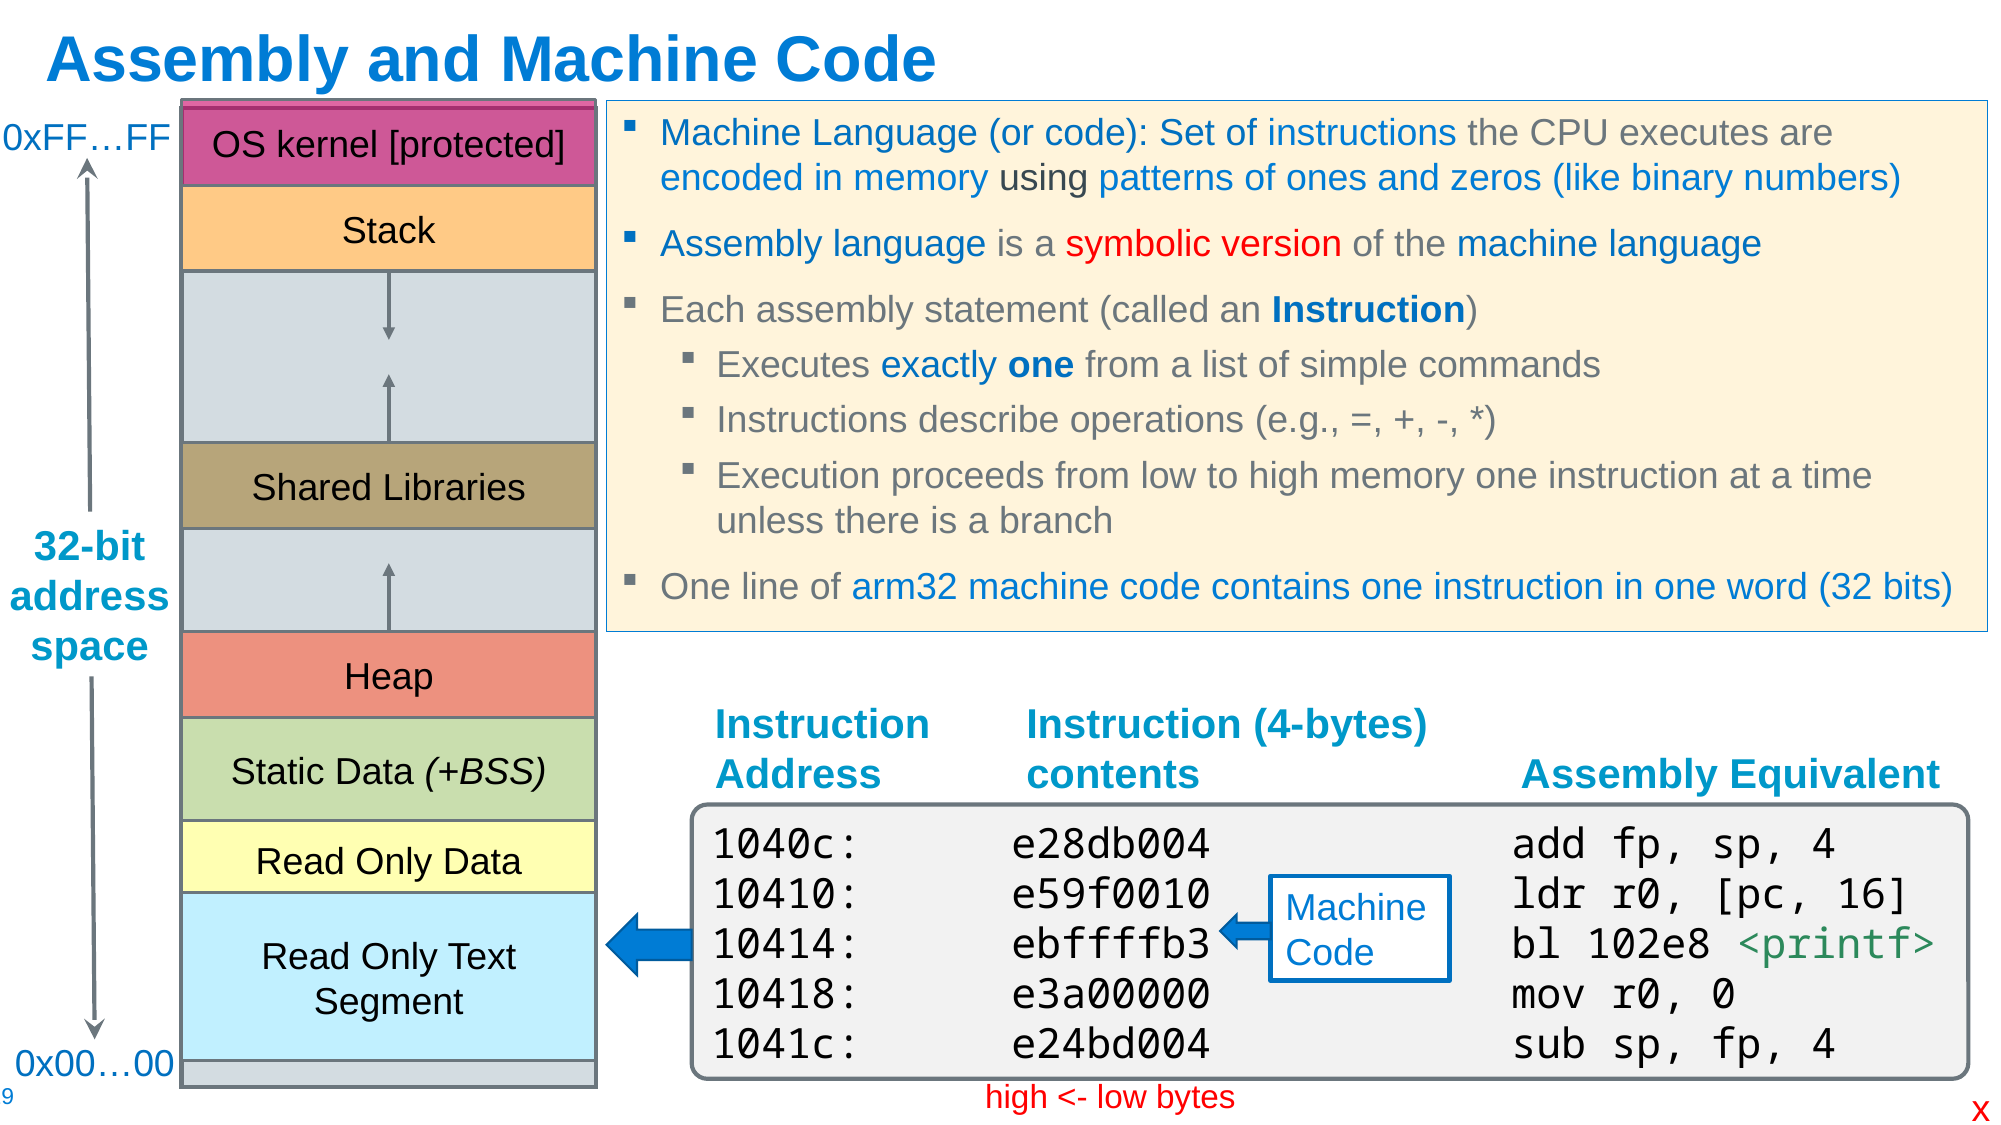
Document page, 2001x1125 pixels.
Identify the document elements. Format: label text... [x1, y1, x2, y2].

text_box x [1956, 1076, 2000, 1125]
list Machine Language (or code): Set of instructions the CPU executes are encoded in memory using patterns of ones and zeros (like binary numbers) Assembly language is a symbolic version of the machine language Each assembly statement (called an Instruction) Executes exactly one from a list of simple commands Instructions describe operations (e.g., =, +, -, *) Execution proceeds from low to high memory one instruction at a time unless there is a branch One line of arm32 machine code contains one instruction in one word (32 bits) [606, 100, 1988, 632]
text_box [0, 112, 181, 1085]
title Assembly and Machine Code [30, 11, 970, 103]
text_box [181, 99, 596, 1088]
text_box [606, 689, 1969, 1124]
